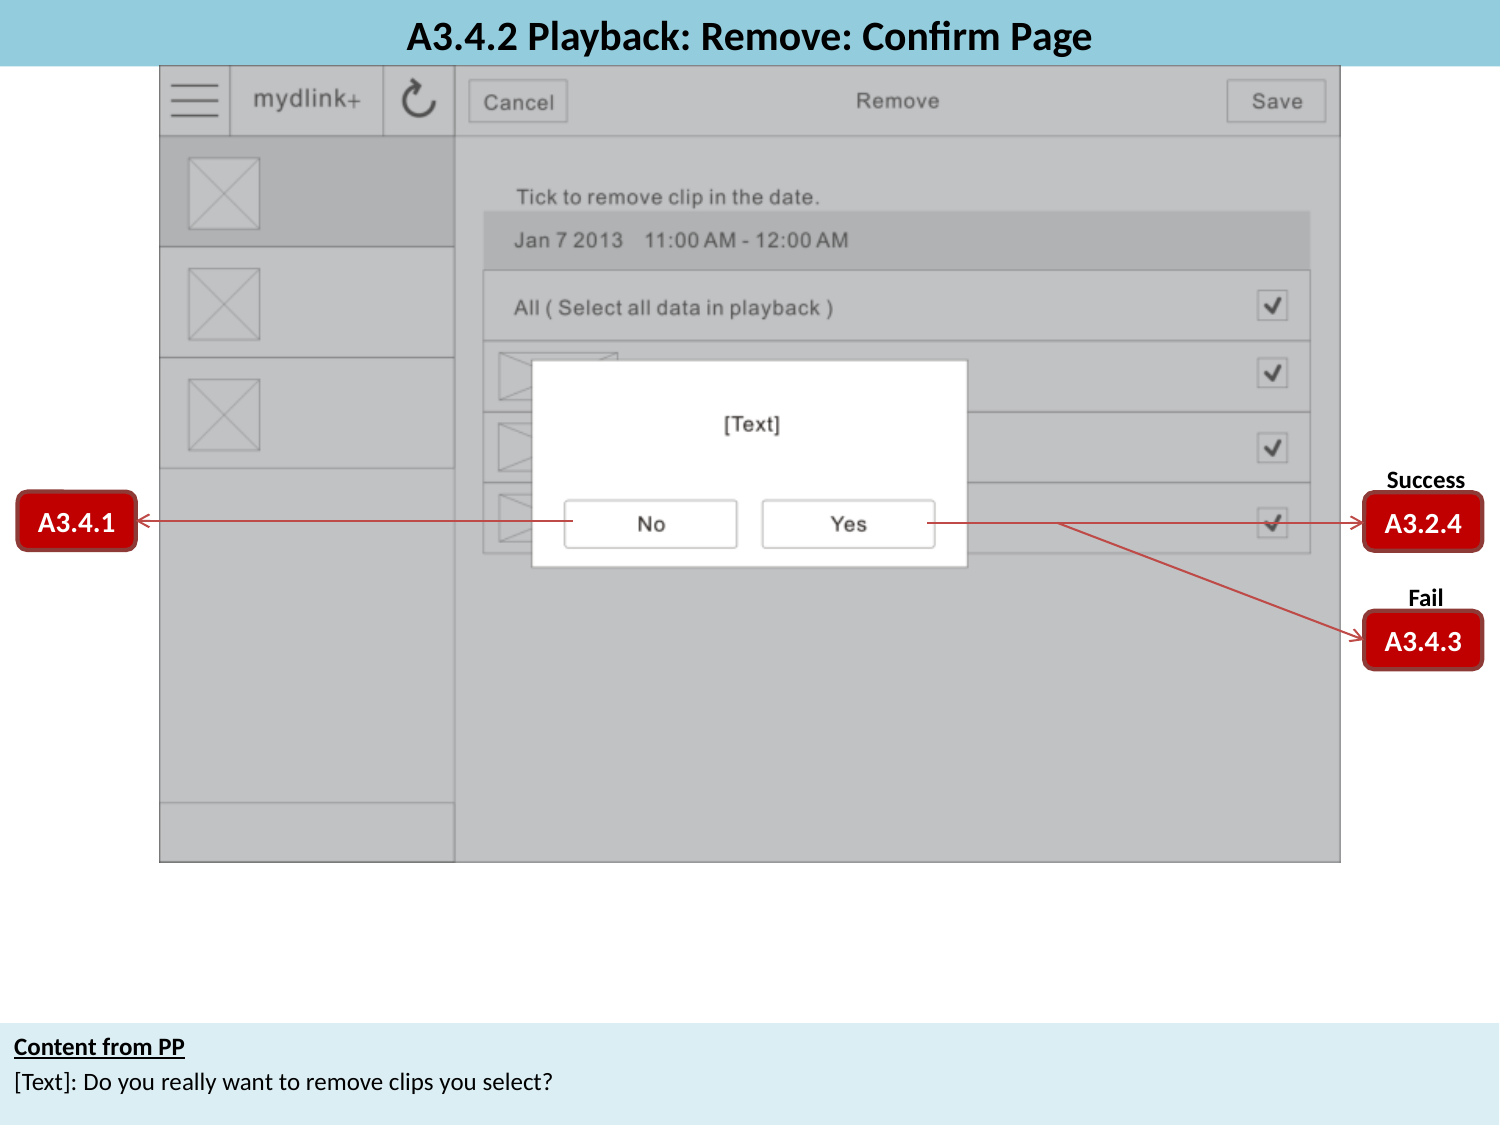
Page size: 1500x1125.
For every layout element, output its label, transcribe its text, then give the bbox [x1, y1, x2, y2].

title A3.4.2 Playback: Remove: Confirm Page [0, 0, 1500, 67]
picture [159, 65, 1341, 863]
text_box Content from PP [Text]: Do you really want to remove clips you select? [0, 1021, 1500, 1125]
text_box Fail [1369, 574, 1489, 619]
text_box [1056, 522, 1365, 641]
text_box A3.4.3 [1362, 619, 1485, 672]
text_box Success [1364, 455, 1489, 501]
text_box A3.2.4 [1362, 495, 1485, 553]
text_box A3.4.1 [15, 489, 138, 553]
